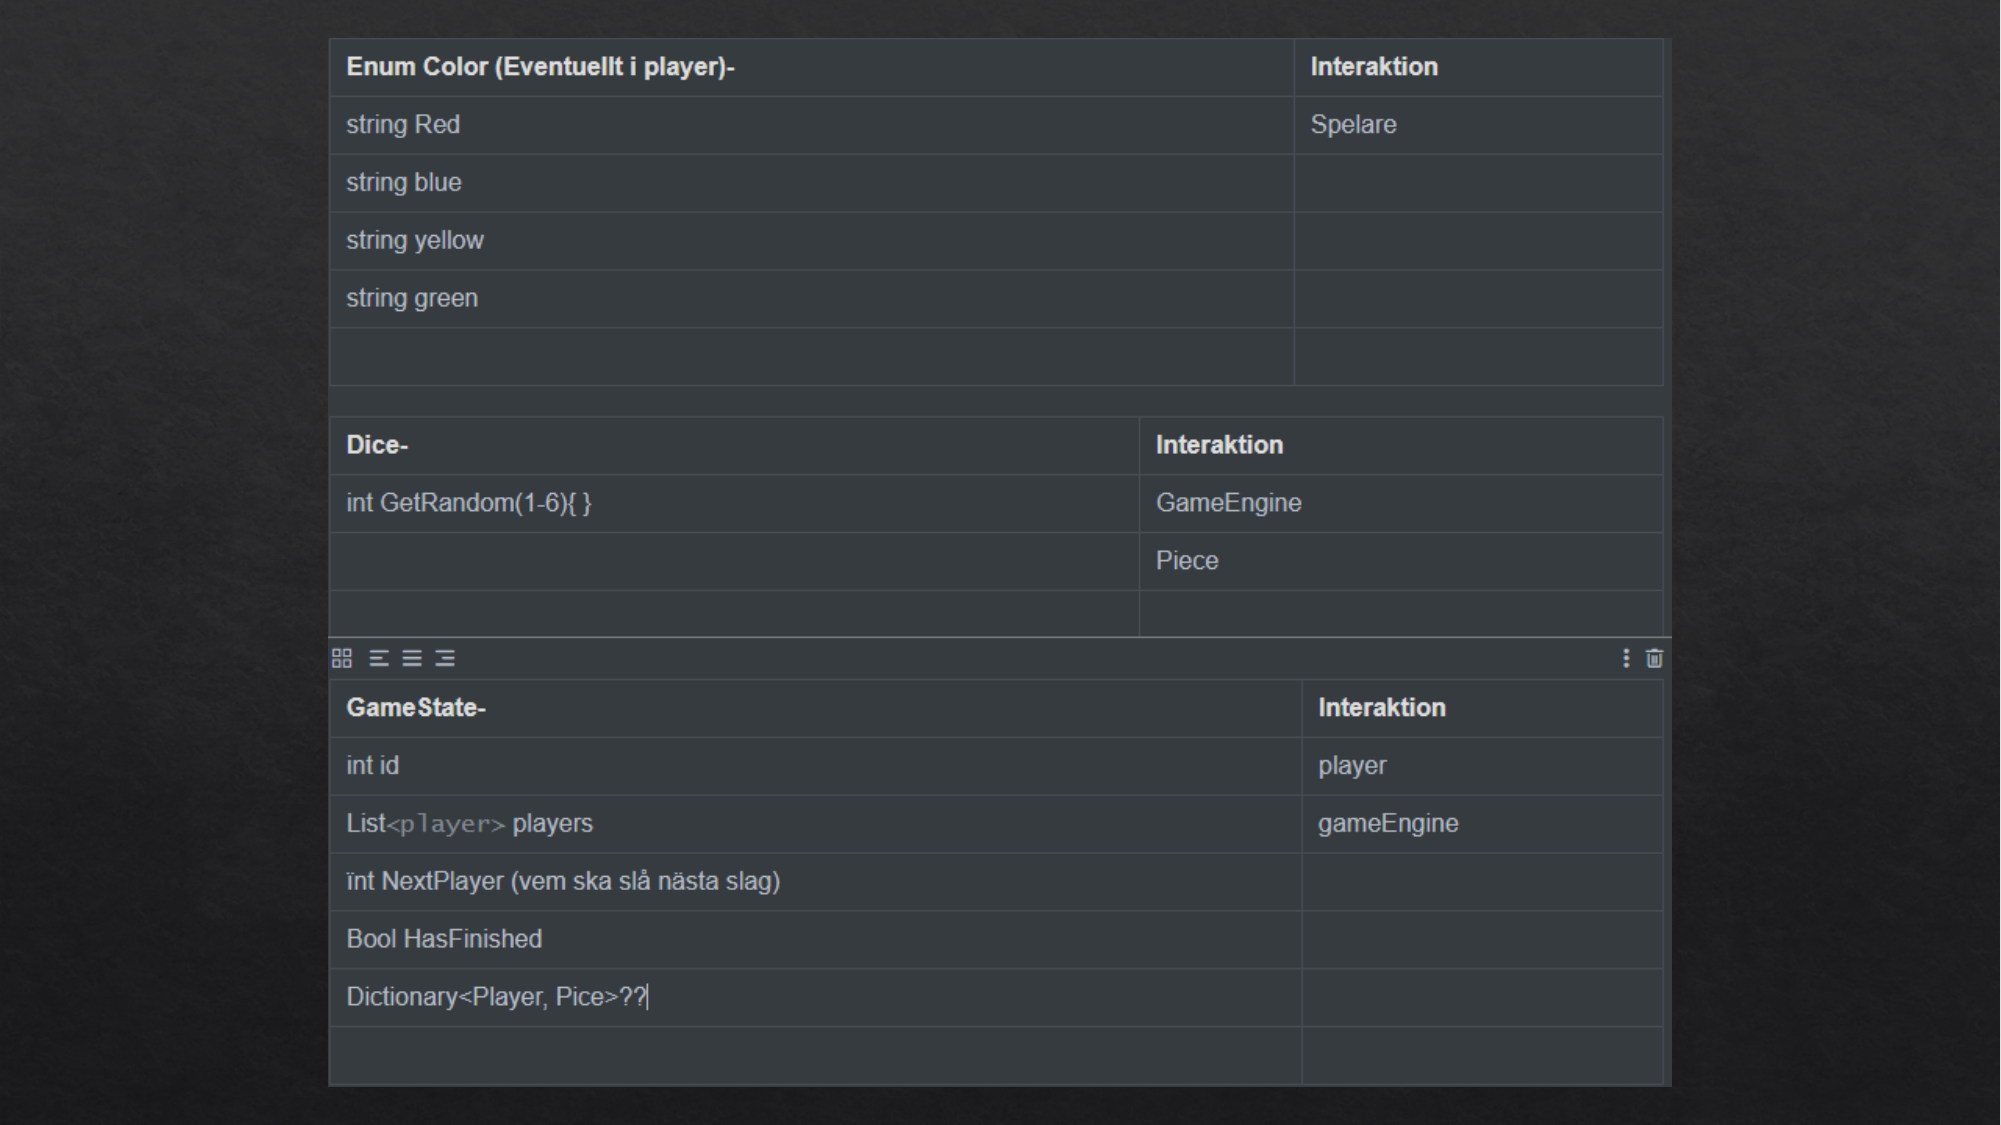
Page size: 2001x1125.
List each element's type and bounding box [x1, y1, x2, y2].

picture [327, 37, 1672, 1087]
